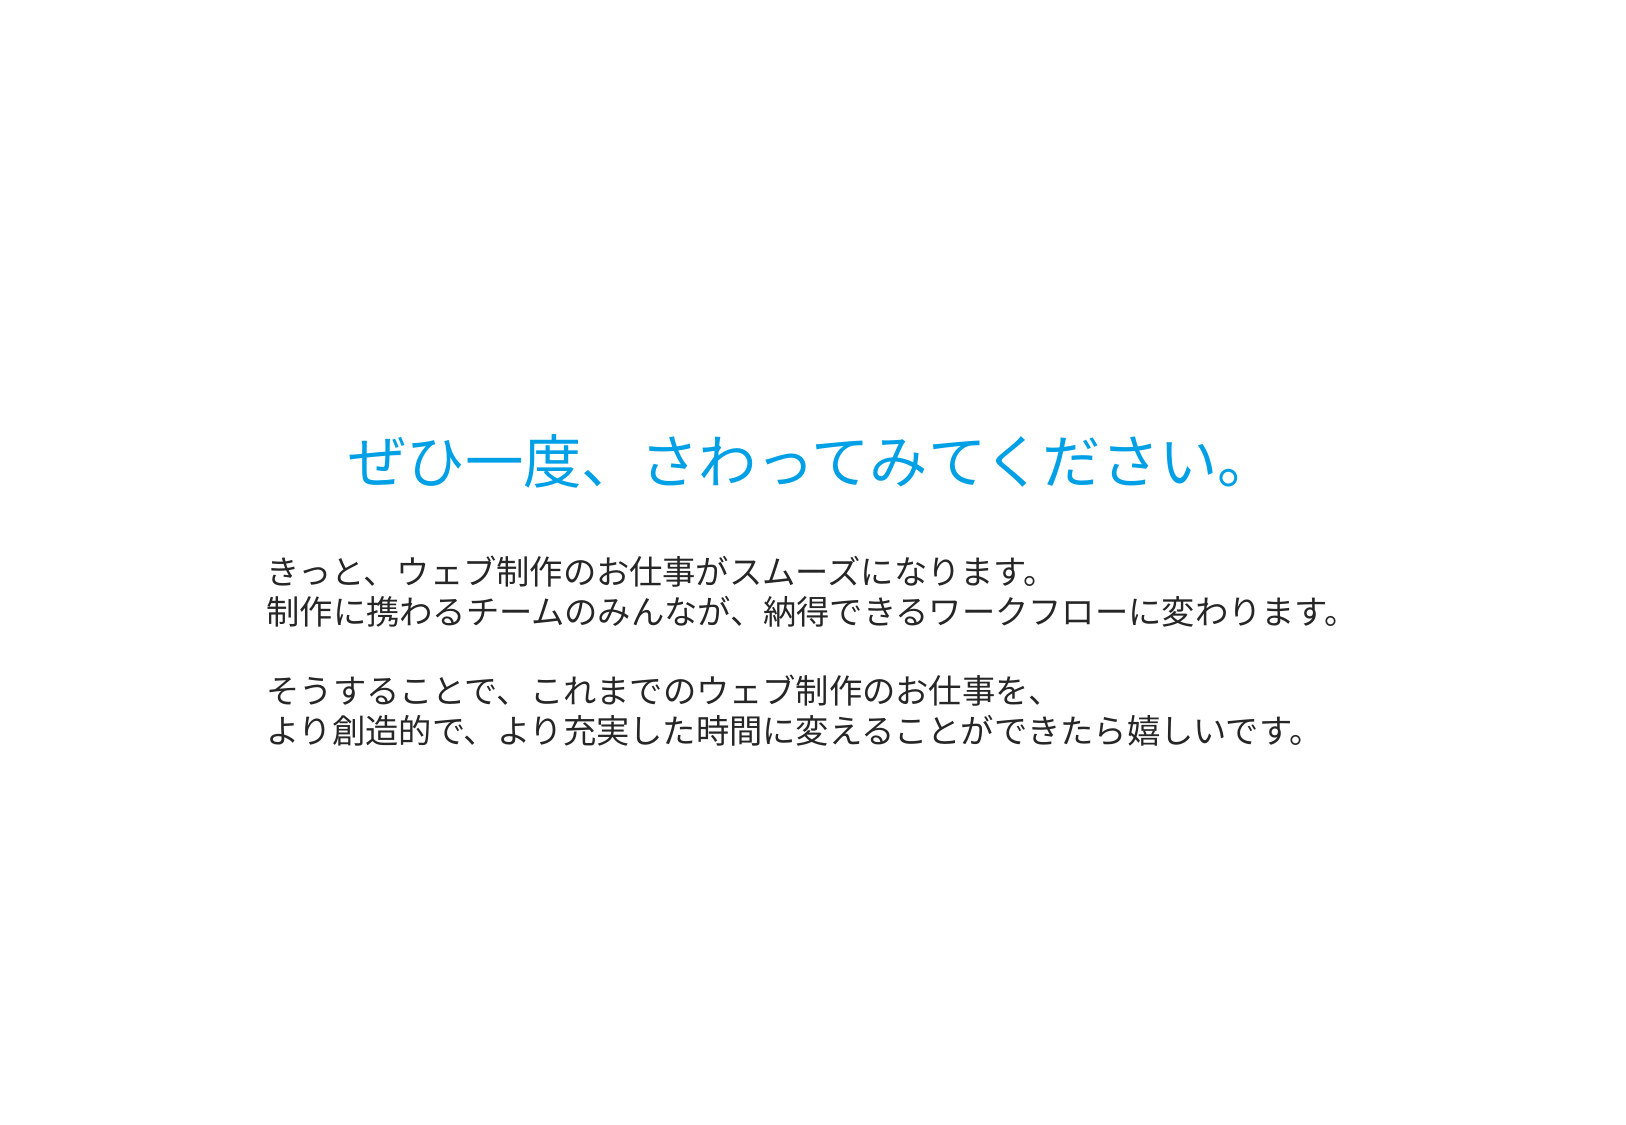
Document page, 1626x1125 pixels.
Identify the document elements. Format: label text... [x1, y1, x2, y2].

text_box ぜひ一度、さわってみてください。 [333, 417, 1291, 503]
text_box きっと、ウェブ制作のお仕事がスムーズになります。 制作に携わるチームのみんなが、納得できるワークフローに変わります。 そうすることで、これまでのウェブ制作のお仕事を、 より創造的で、より充実した時間に変えることができたら嬉しいです。 [251, 543, 1374, 758]
